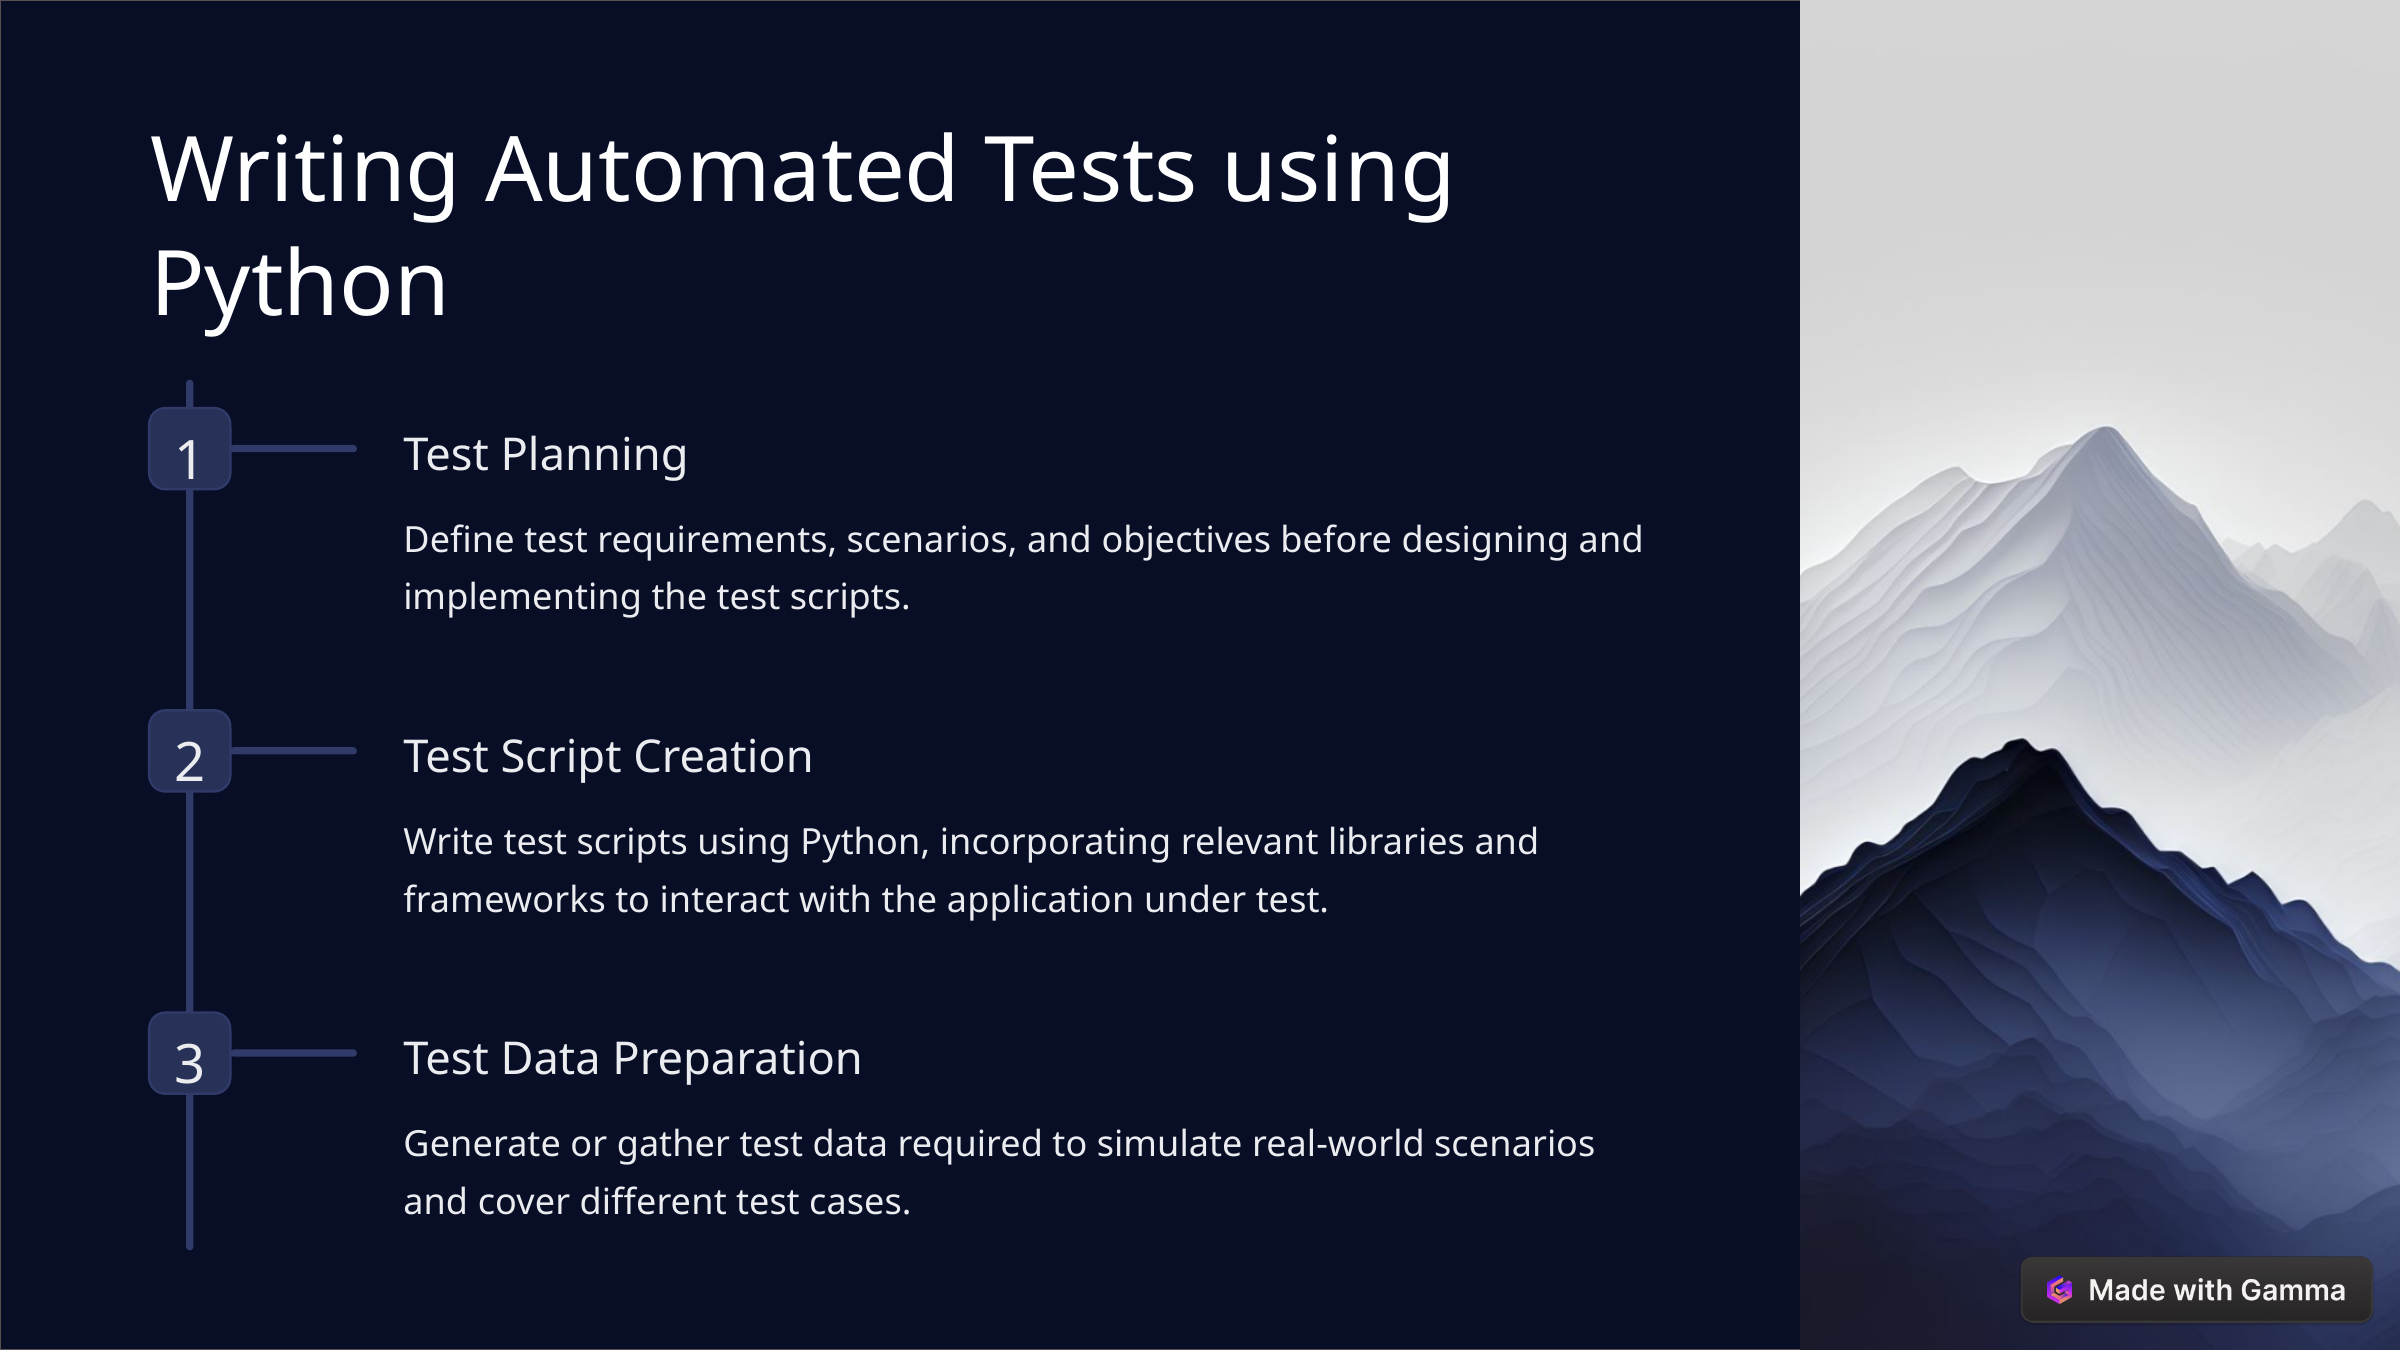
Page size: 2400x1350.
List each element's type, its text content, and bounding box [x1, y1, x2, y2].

text_box Test Data Preparation [388, 1020, 865, 1077]
text_box [231, 747, 357, 755]
text_box Define test requirements, scenarios, and objectives before designing and implementing the test scripts. [388, 494, 1665, 610]
text_box [149, 408, 231, 490]
text_box 2 [173, 716, 206, 785]
text_box Test Planning [388, 415, 751, 473]
text_box [149, 710, 231, 792]
text_box [231, 444, 357, 453]
picture [1799, 0, 2400, 1350]
text_box [186, 1094, 194, 1251]
text_box Test Script Creation [388, 718, 819, 775]
text_box Generate or gather test data required to simulate real-world scenarios and cover different test cases. [388, 1098, 1665, 1215]
text_box [149, 1012, 231, 1094]
text_box [0, 0, 1799, 1350]
text_box Write test scripts using Python, incorporating relevant libraries and frameworks to interact with the application under test. [388, 796, 1665, 912]
text_box [186, 490, 194, 710]
text_box [186, 792, 194, 1012]
text_box Writing Automated Tests using Python [135, 99, 1665, 326]
text_box [186, 379, 194, 408]
text_box 3 [174, 1019, 205, 1087]
text_box 1 [177, 414, 203, 483]
text_box [231, 1049, 357, 1057]
